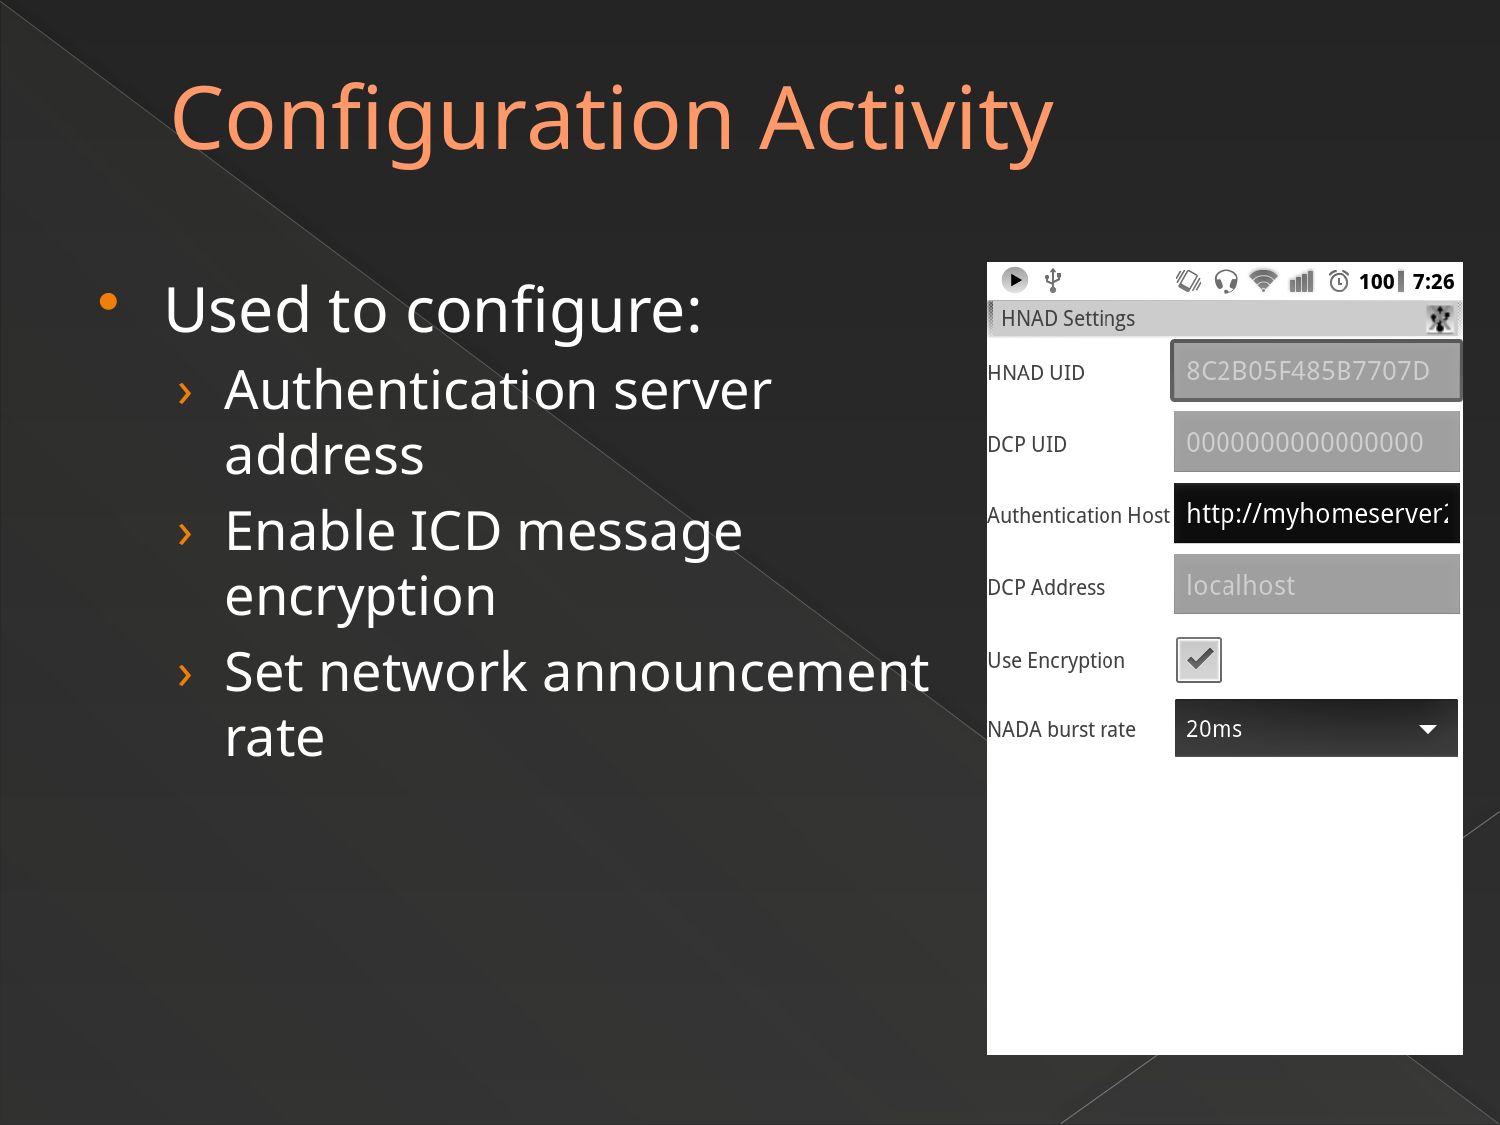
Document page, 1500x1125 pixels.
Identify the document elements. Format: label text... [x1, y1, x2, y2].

title Configuration Activity [75, 0, 1425, 230]
list Used to configure: Authentication server address Enable ICD message encryption Set network announcement rate [75, 262, 963, 1059]
picture [987, 262, 1463, 1055]
